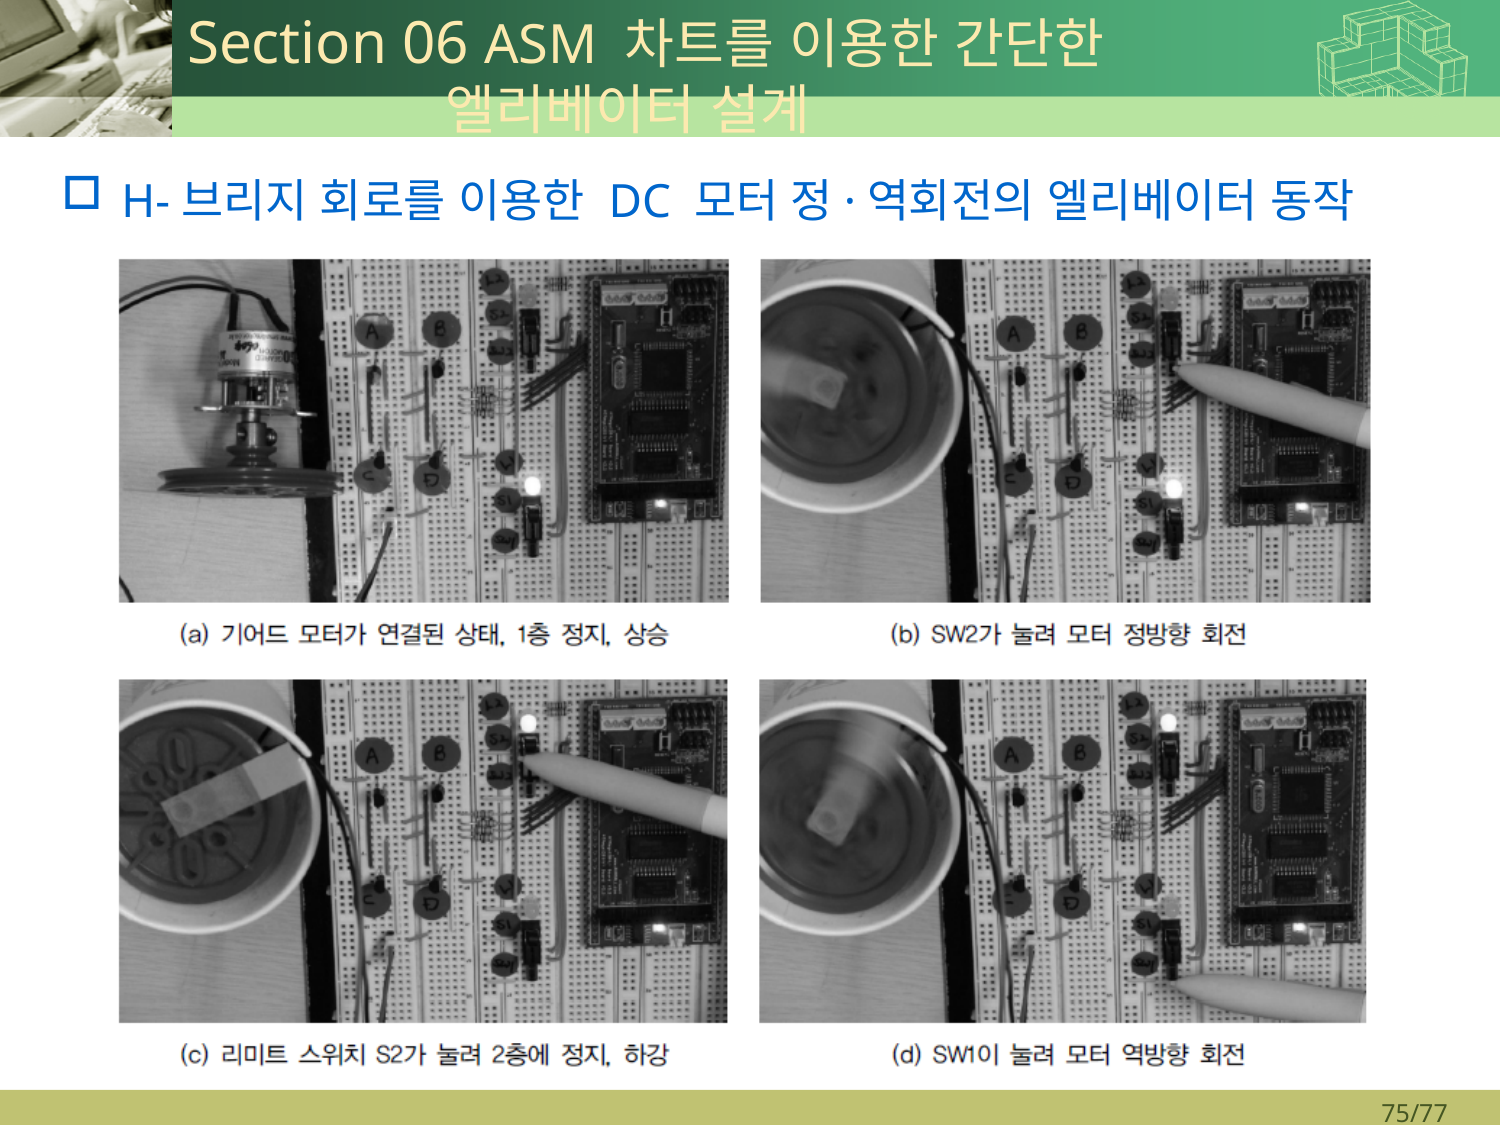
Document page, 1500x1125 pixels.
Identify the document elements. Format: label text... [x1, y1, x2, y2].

picture [0, 75, 1500, 151]
list H-브리지 회로를 이용한 DC 모터 정·역회전의 엘리베이터 동작 [46, 164, 1459, 1067]
picture [111, 255, 1378, 1071]
text_box [0, 0, 1500, 75]
title Section 06 ASM 차트를 이용한 간단한 엘리베이터 설계 [172, 75, 1500, 94]
